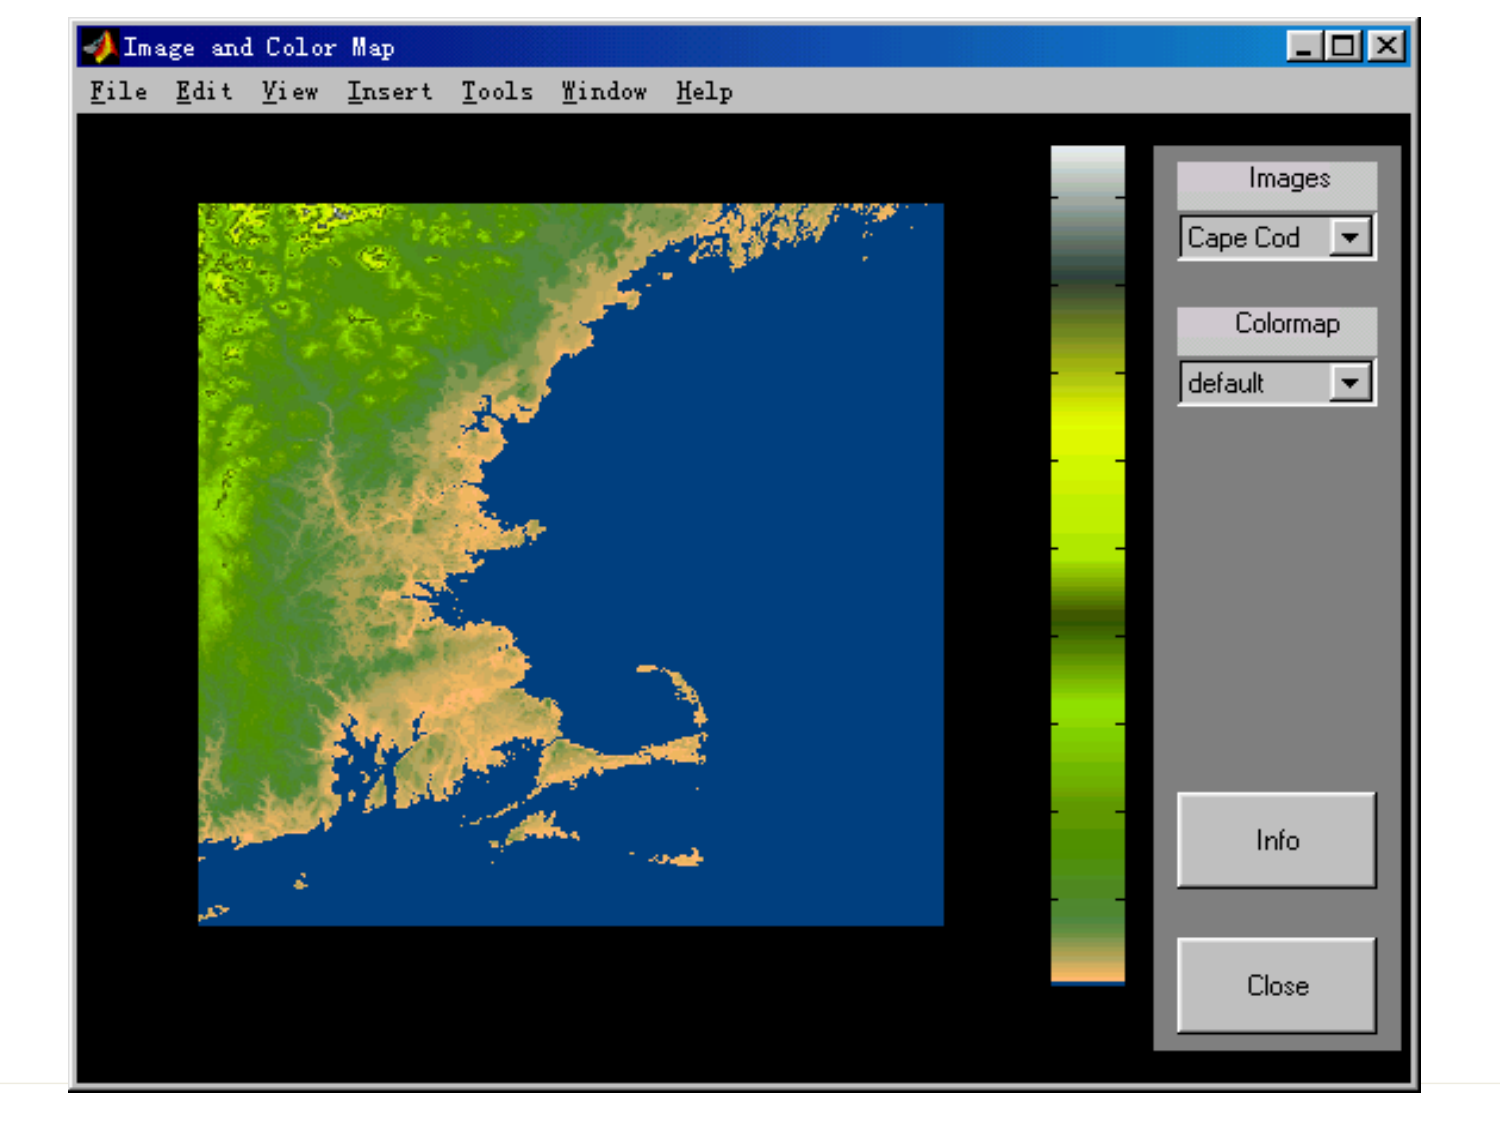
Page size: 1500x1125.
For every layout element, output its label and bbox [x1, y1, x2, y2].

picture [67, 17, 1422, 1093]
